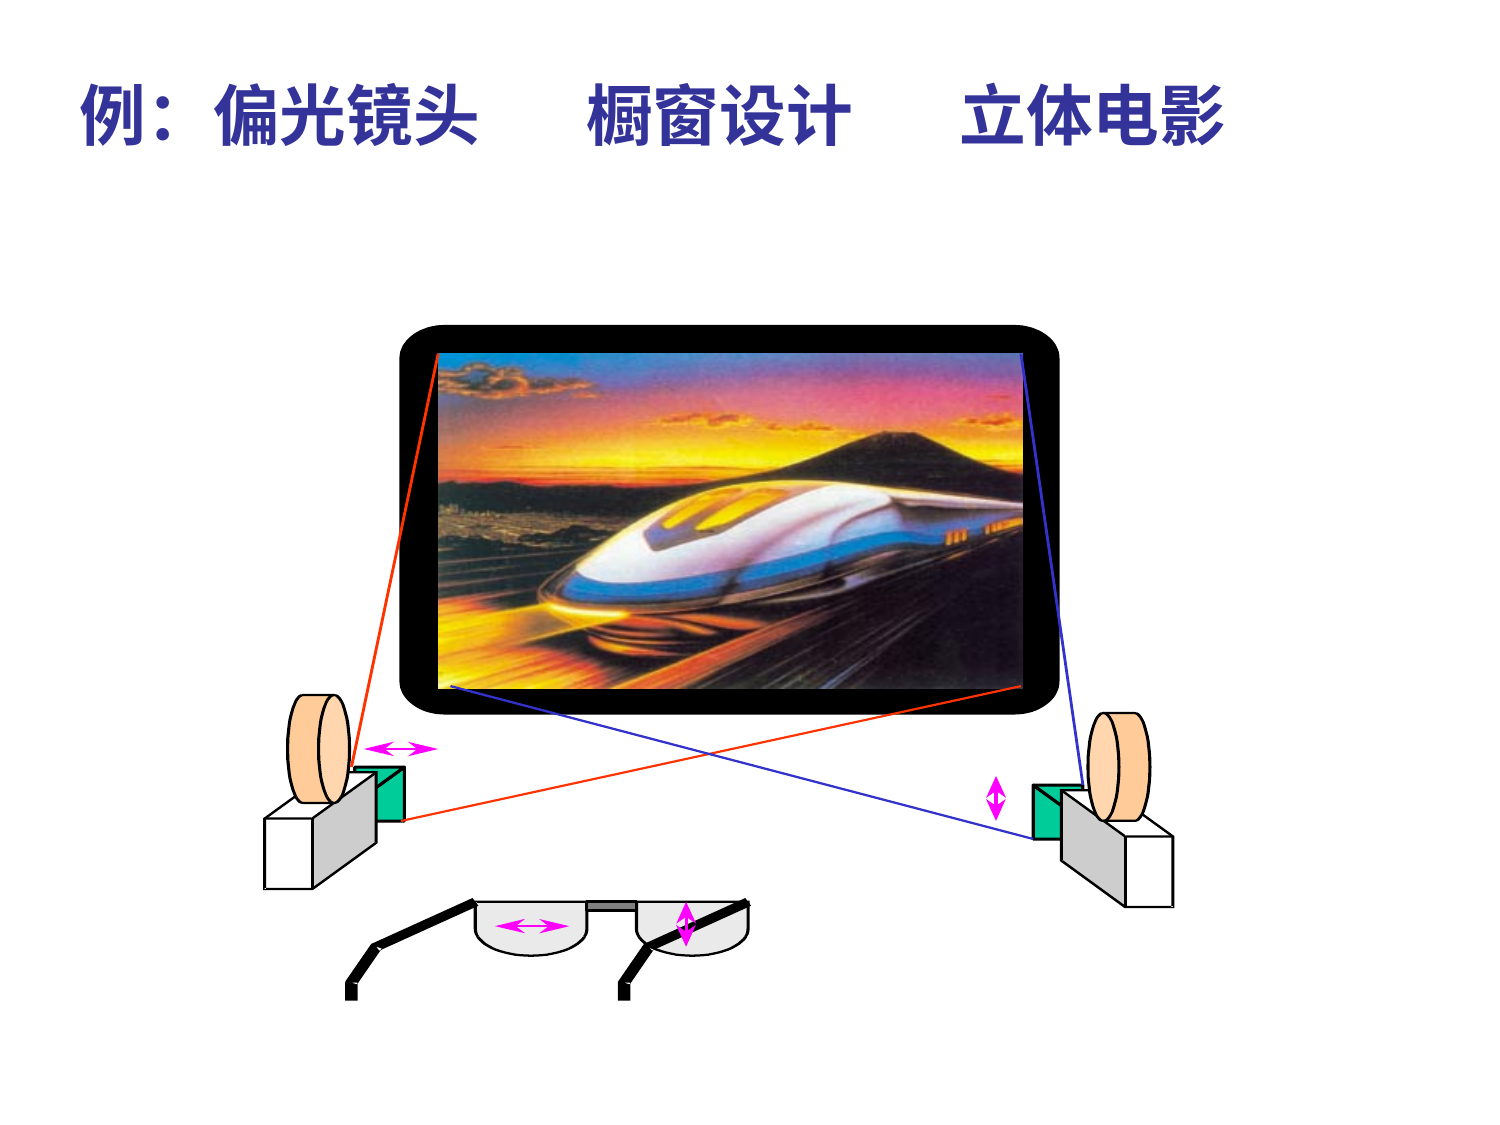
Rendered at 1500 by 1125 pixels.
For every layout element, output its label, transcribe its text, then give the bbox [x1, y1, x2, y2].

picture [262, 324, 1176, 1007]
text_box 例：偏光镜头 橱窗设计 立体电影 [64, 66, 1378, 161]
